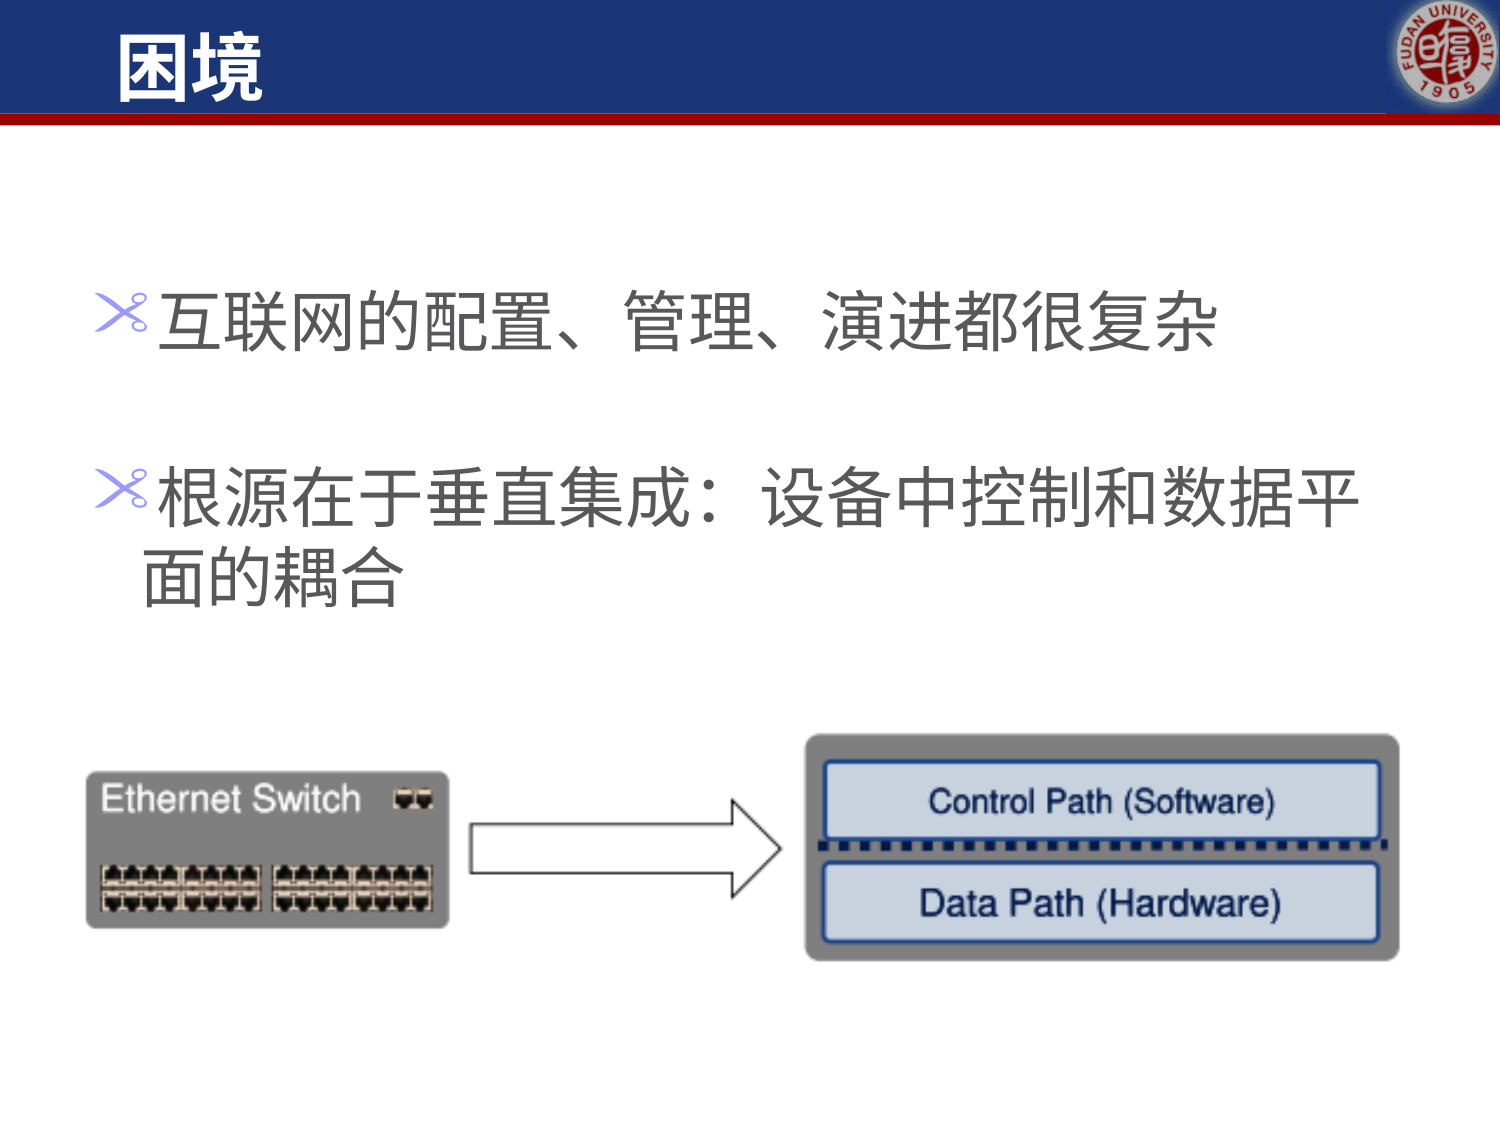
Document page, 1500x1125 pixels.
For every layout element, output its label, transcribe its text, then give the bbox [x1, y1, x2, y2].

title 困境 [100, 19, 1380, 112]
picture [1386, 0, 1499, 114]
list 互联网的配置、管理、演进都很复杂 根源在于垂直集成：设备中控制和数据平面的耦合 [75, 184, 1425, 680]
picture [21, 680, 1500, 1070]
